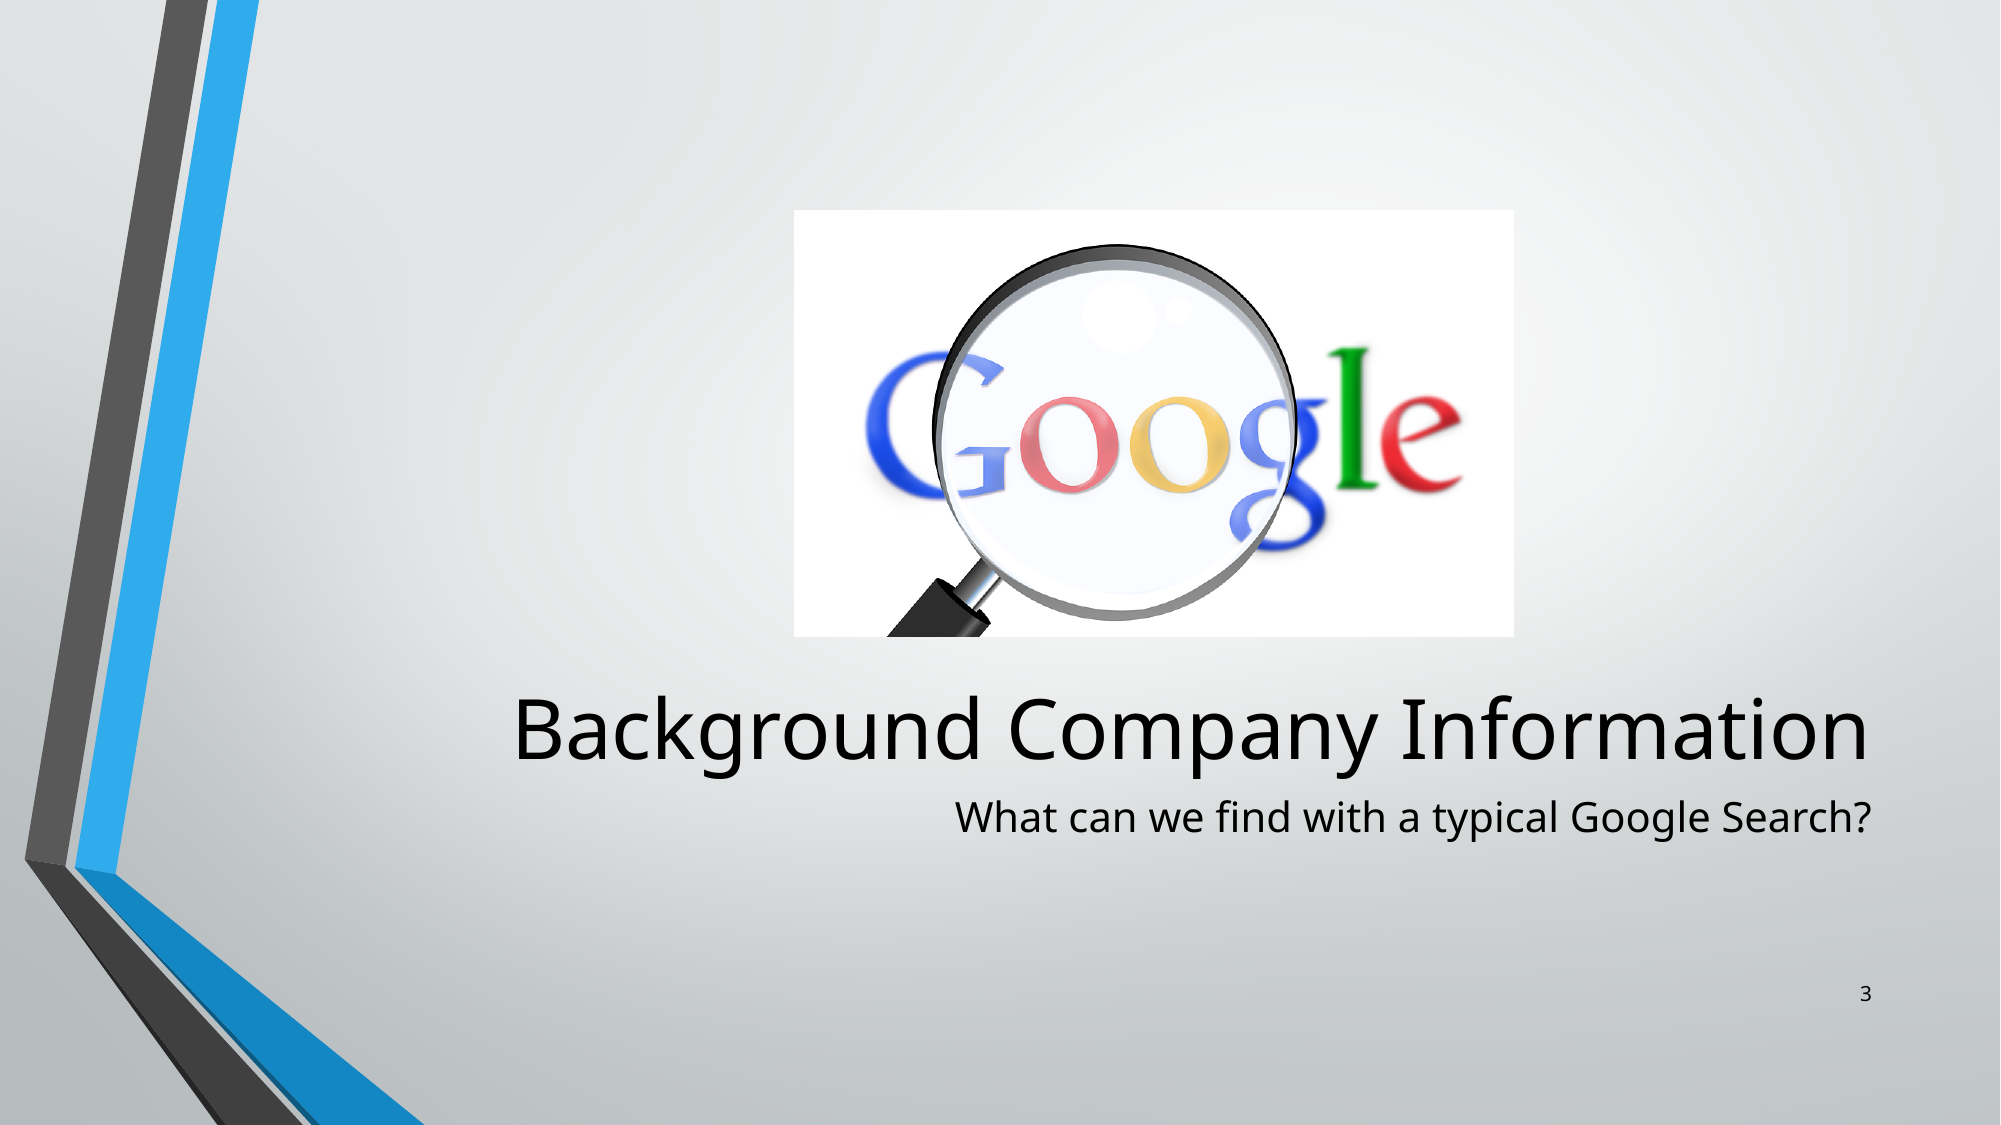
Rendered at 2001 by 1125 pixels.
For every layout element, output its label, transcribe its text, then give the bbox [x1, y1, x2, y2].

slide_number 3 [1796, 965, 1887, 1025]
list What can we find with a typical Google Search? [421, 783, 1887, 925]
picture [794, 210, 1515, 638]
title Background Company Information [421, 437, 1887, 783]
